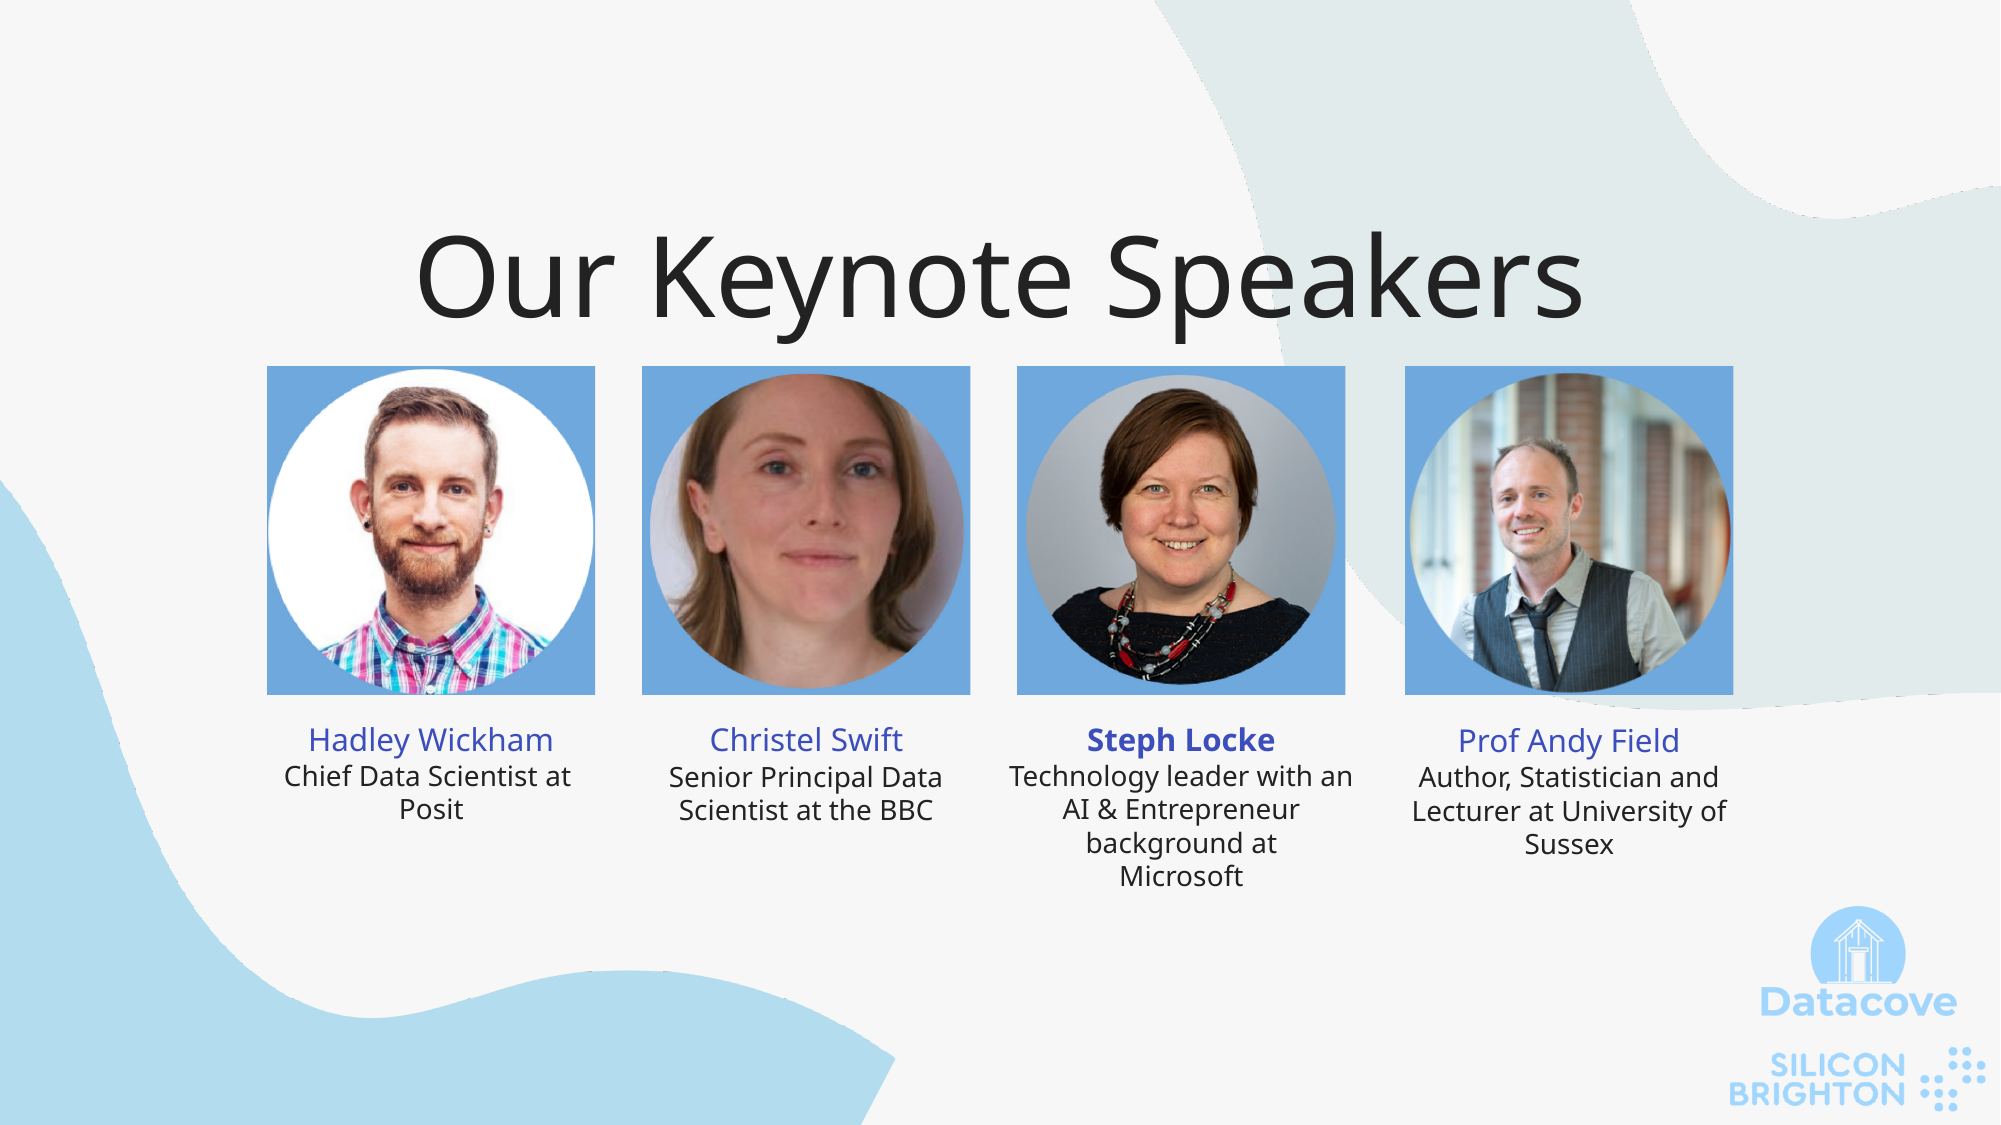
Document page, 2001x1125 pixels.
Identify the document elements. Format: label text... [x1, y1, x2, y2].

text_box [252, 366, 610, 826]
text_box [1392, 366, 1747, 861]
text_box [641, 366, 971, 827]
text_box [1758, 906, 1958, 1026]
text_box [1012, 0, 2000, 744]
text_box [0, 72, 998, 1125]
text_box [1698, 920, 2000, 1125]
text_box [1003, 366, 1360, 927]
text_box Our Keynote Speakers [317, 205, 1683, 341]
